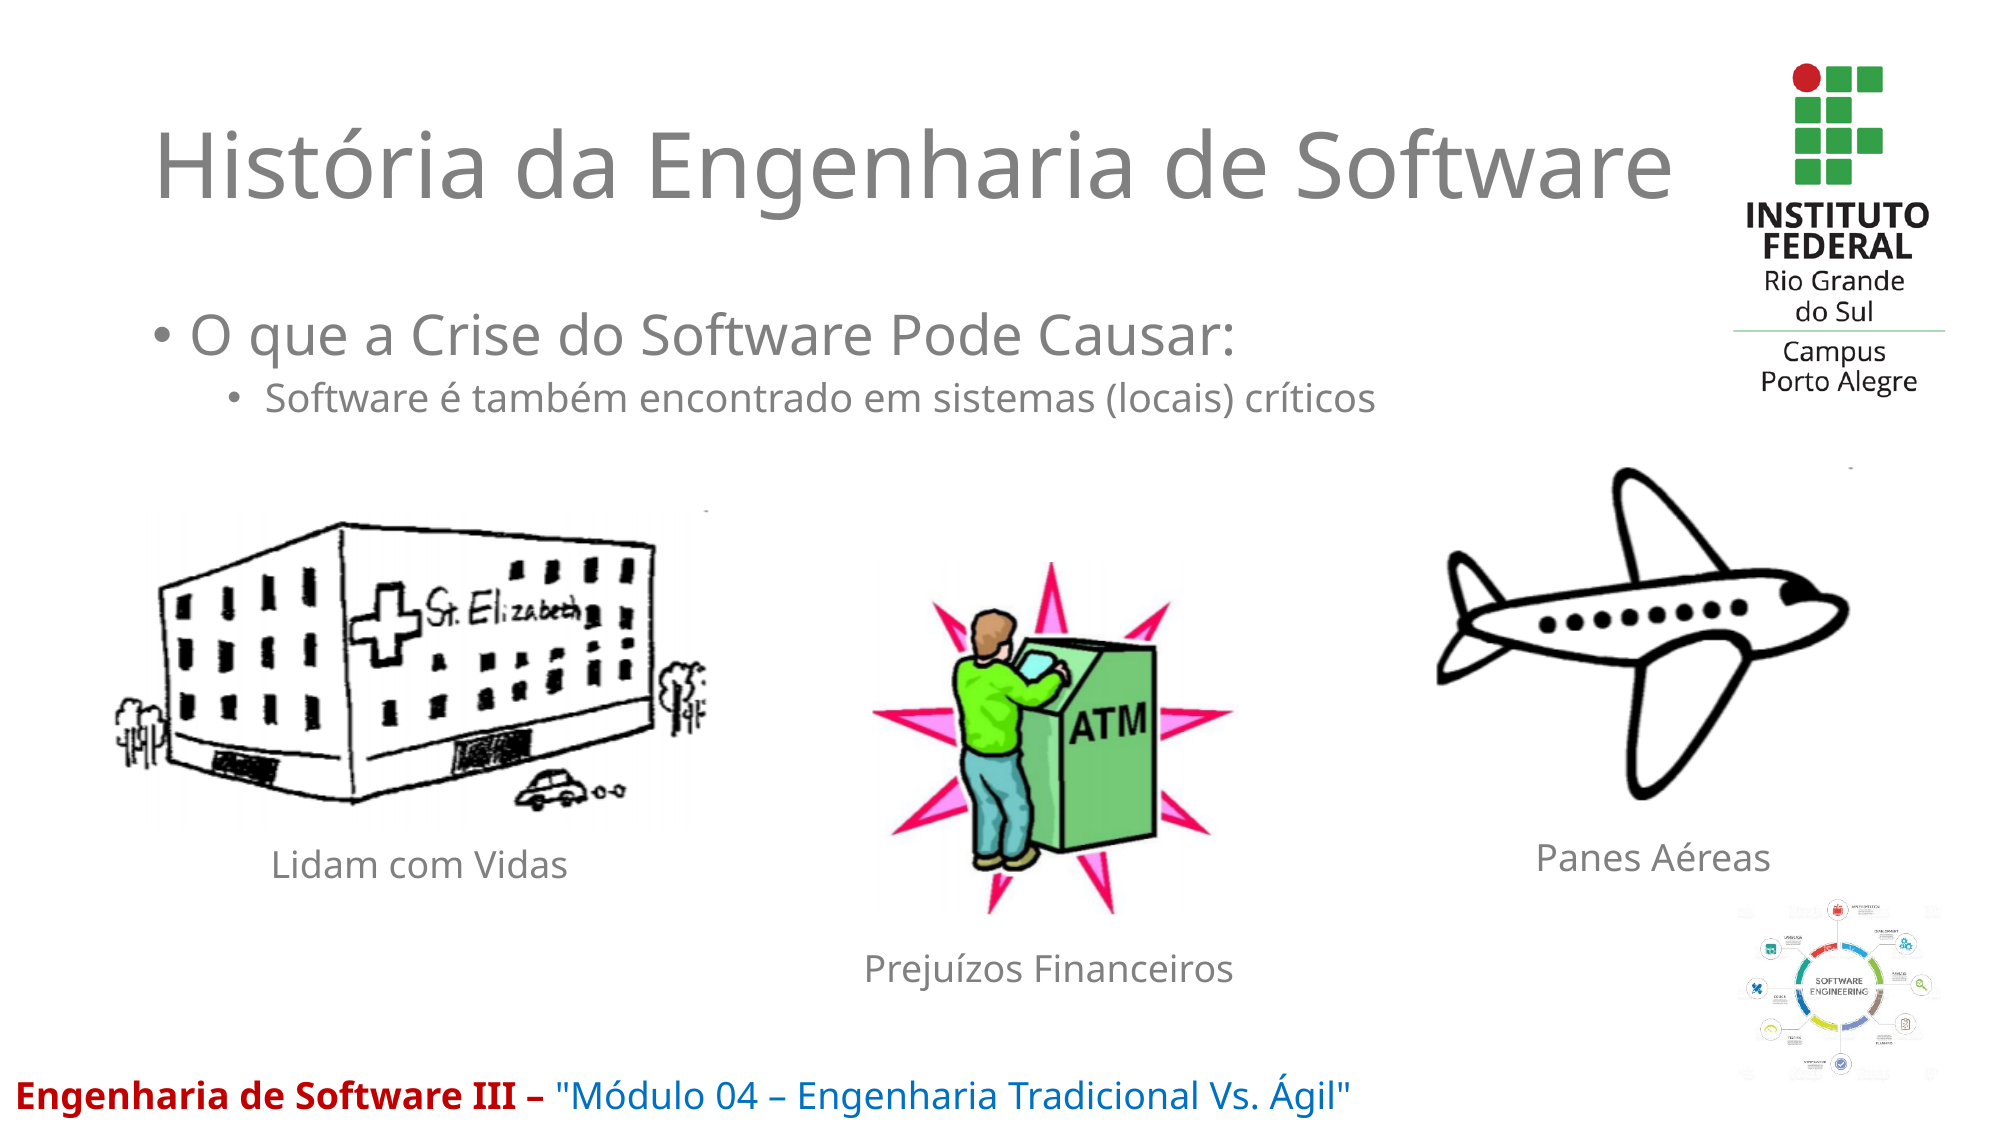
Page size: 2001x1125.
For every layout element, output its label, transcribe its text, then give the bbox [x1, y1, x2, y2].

picture [1393, 452, 1863, 835]
text_box Engenharia de Software III – "Módulo 04 – Engenharia Tradicional Vs. Ágil" [0, 1064, 2000, 1125]
picture [1737, 890, 1941, 1083]
text_box Lidam com Vidas [255, 835, 584, 894]
text_box Panes Aéreas [1520, 835, 1787, 886]
picture [853, 562, 1239, 918]
list O que a Crise do Software Pode Causar: Software é também encontrado em sistemas (locais) críticos [137, 299, 1955, 1044]
picture [105, 506, 729, 835]
picture [1732, 59, 1946, 399]
title História da Engenharia de Software [137, 59, 1732, 278]
text_box Prejuízos Financeiros [848, 937, 1250, 998]
